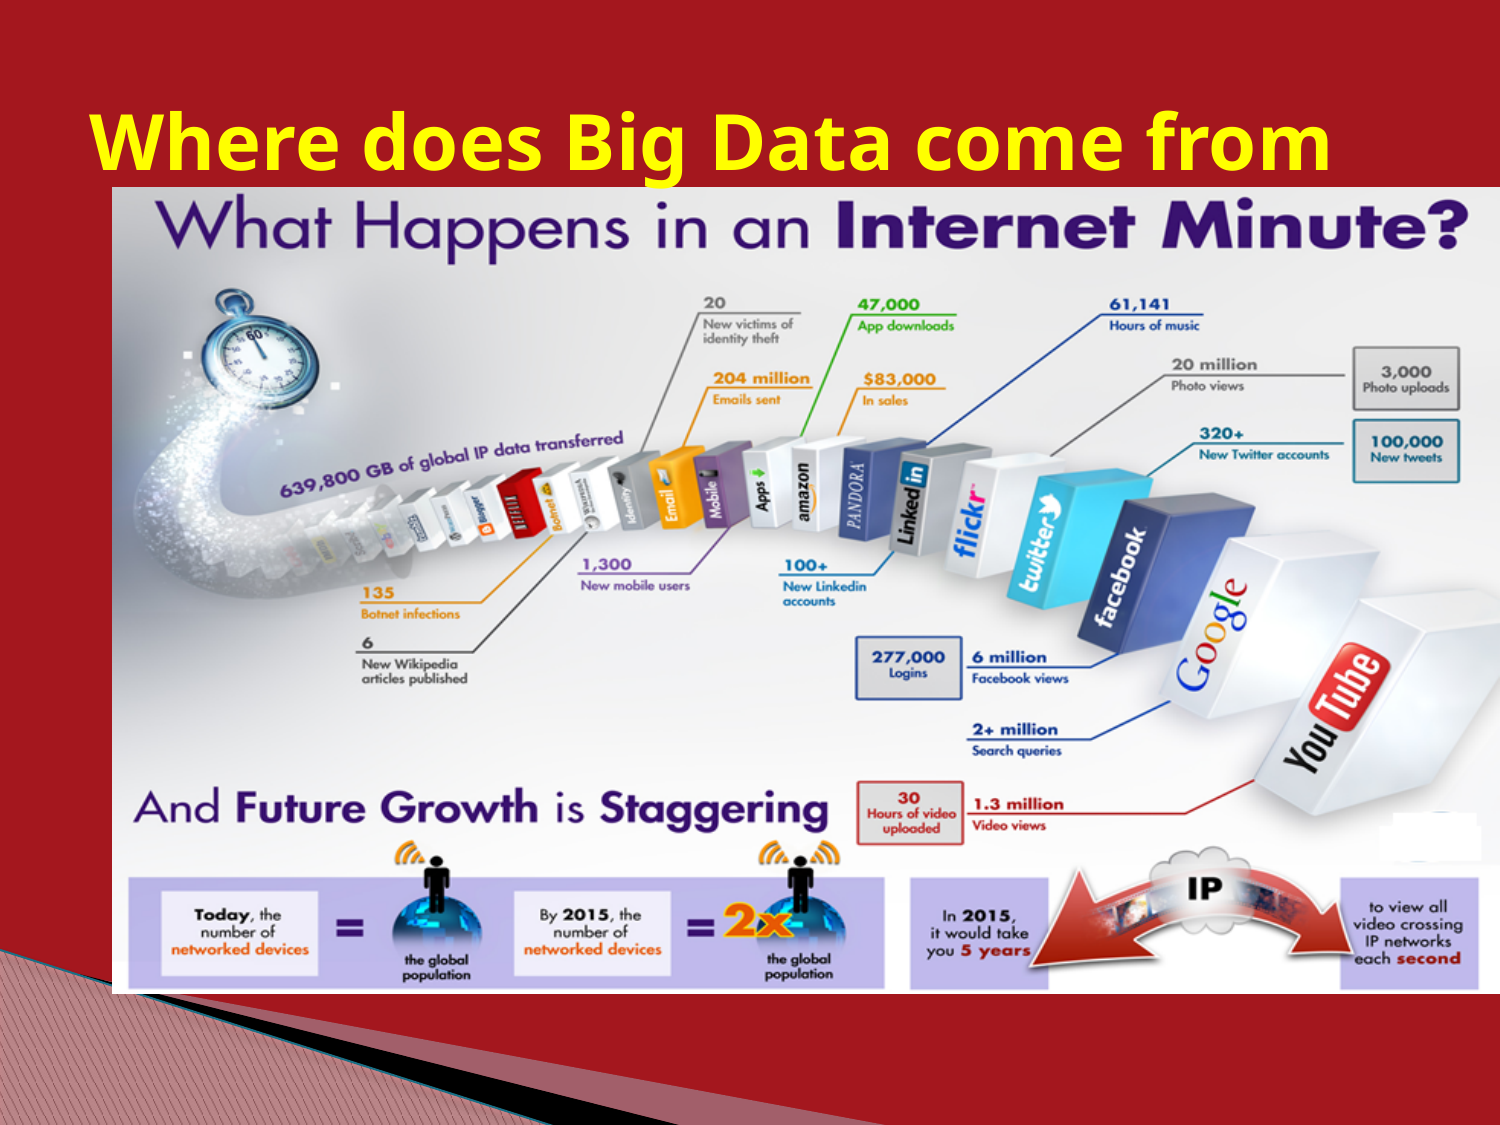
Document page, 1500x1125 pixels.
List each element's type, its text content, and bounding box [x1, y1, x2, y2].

picture [112, 187, 1500, 995]
title Where does Big Data come from [75, 45, 1425, 233]
